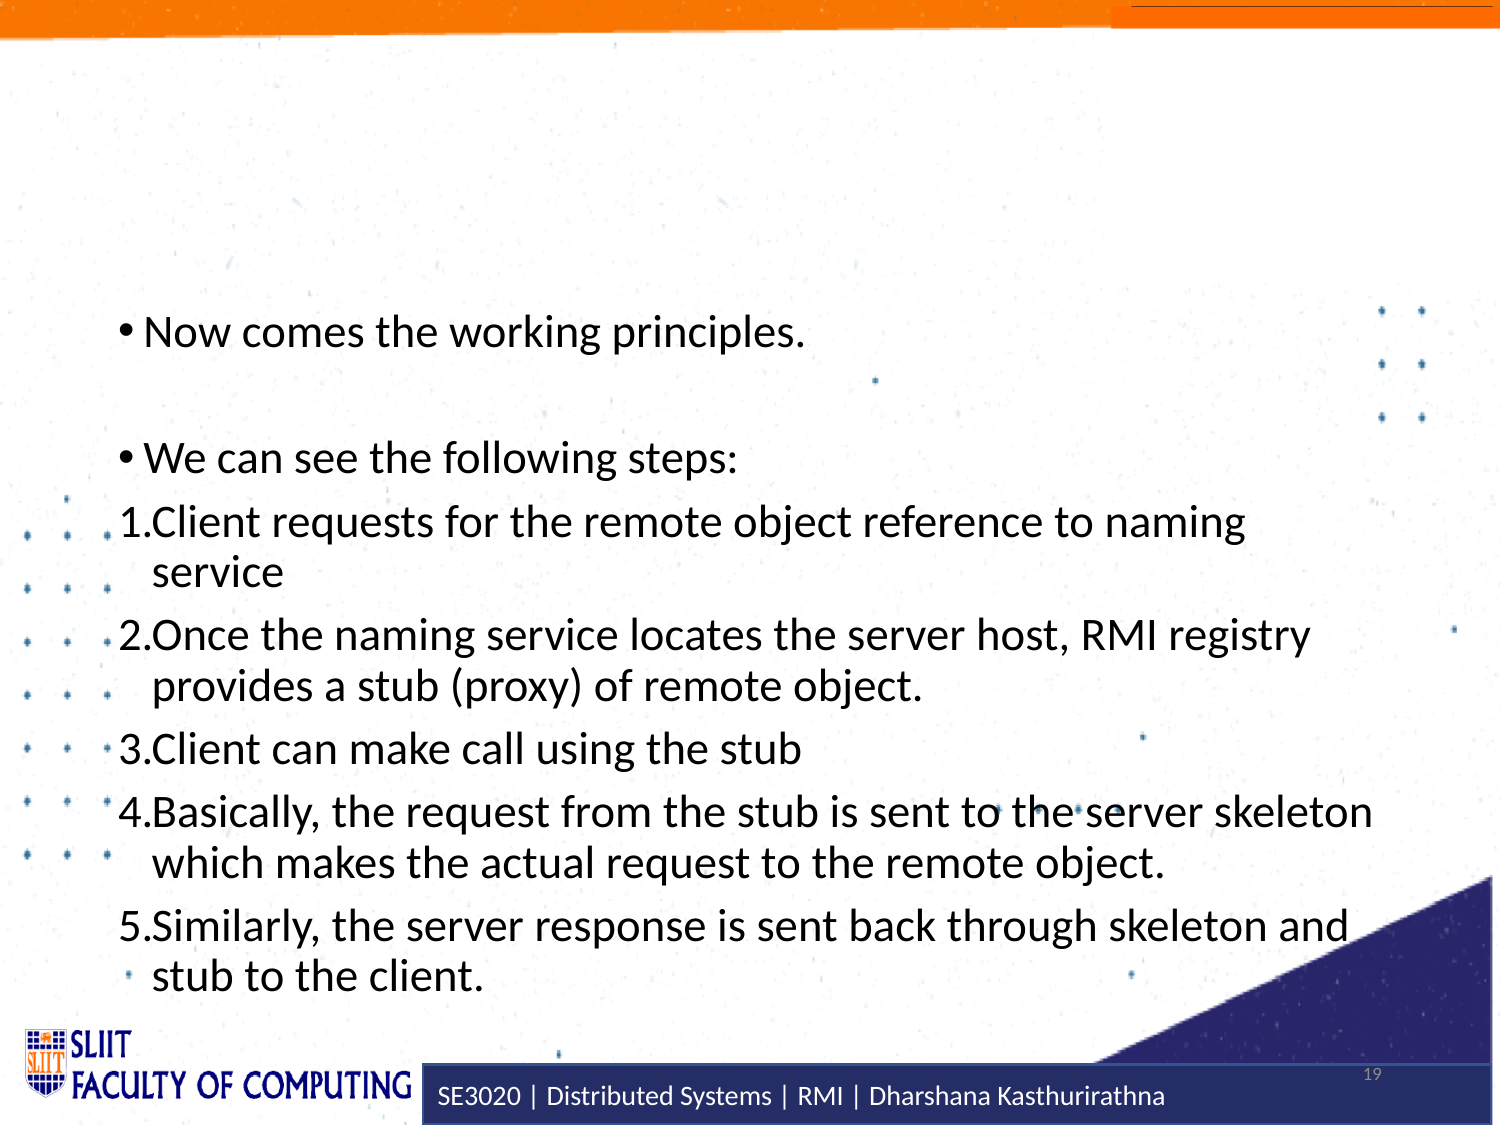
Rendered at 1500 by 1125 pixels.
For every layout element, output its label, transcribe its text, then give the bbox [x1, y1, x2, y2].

slide_number 19 [1059, 1042, 1397, 1103]
list Now comes the working principles. We can see the following steps: Client requests for the remote object reference to naming service Once the naming service locates the server host, RMI registry provides a stub (proxy) of remote object. Client can make call using the stub Basically, the request from the stub is sent to the server skeleton which makes the actual request to the remote object. Similarly, the server response is sent back through skeleton and stub to the client. [103, 299, 1397, 1014]
picture [0, 0, 1500, 1125]
